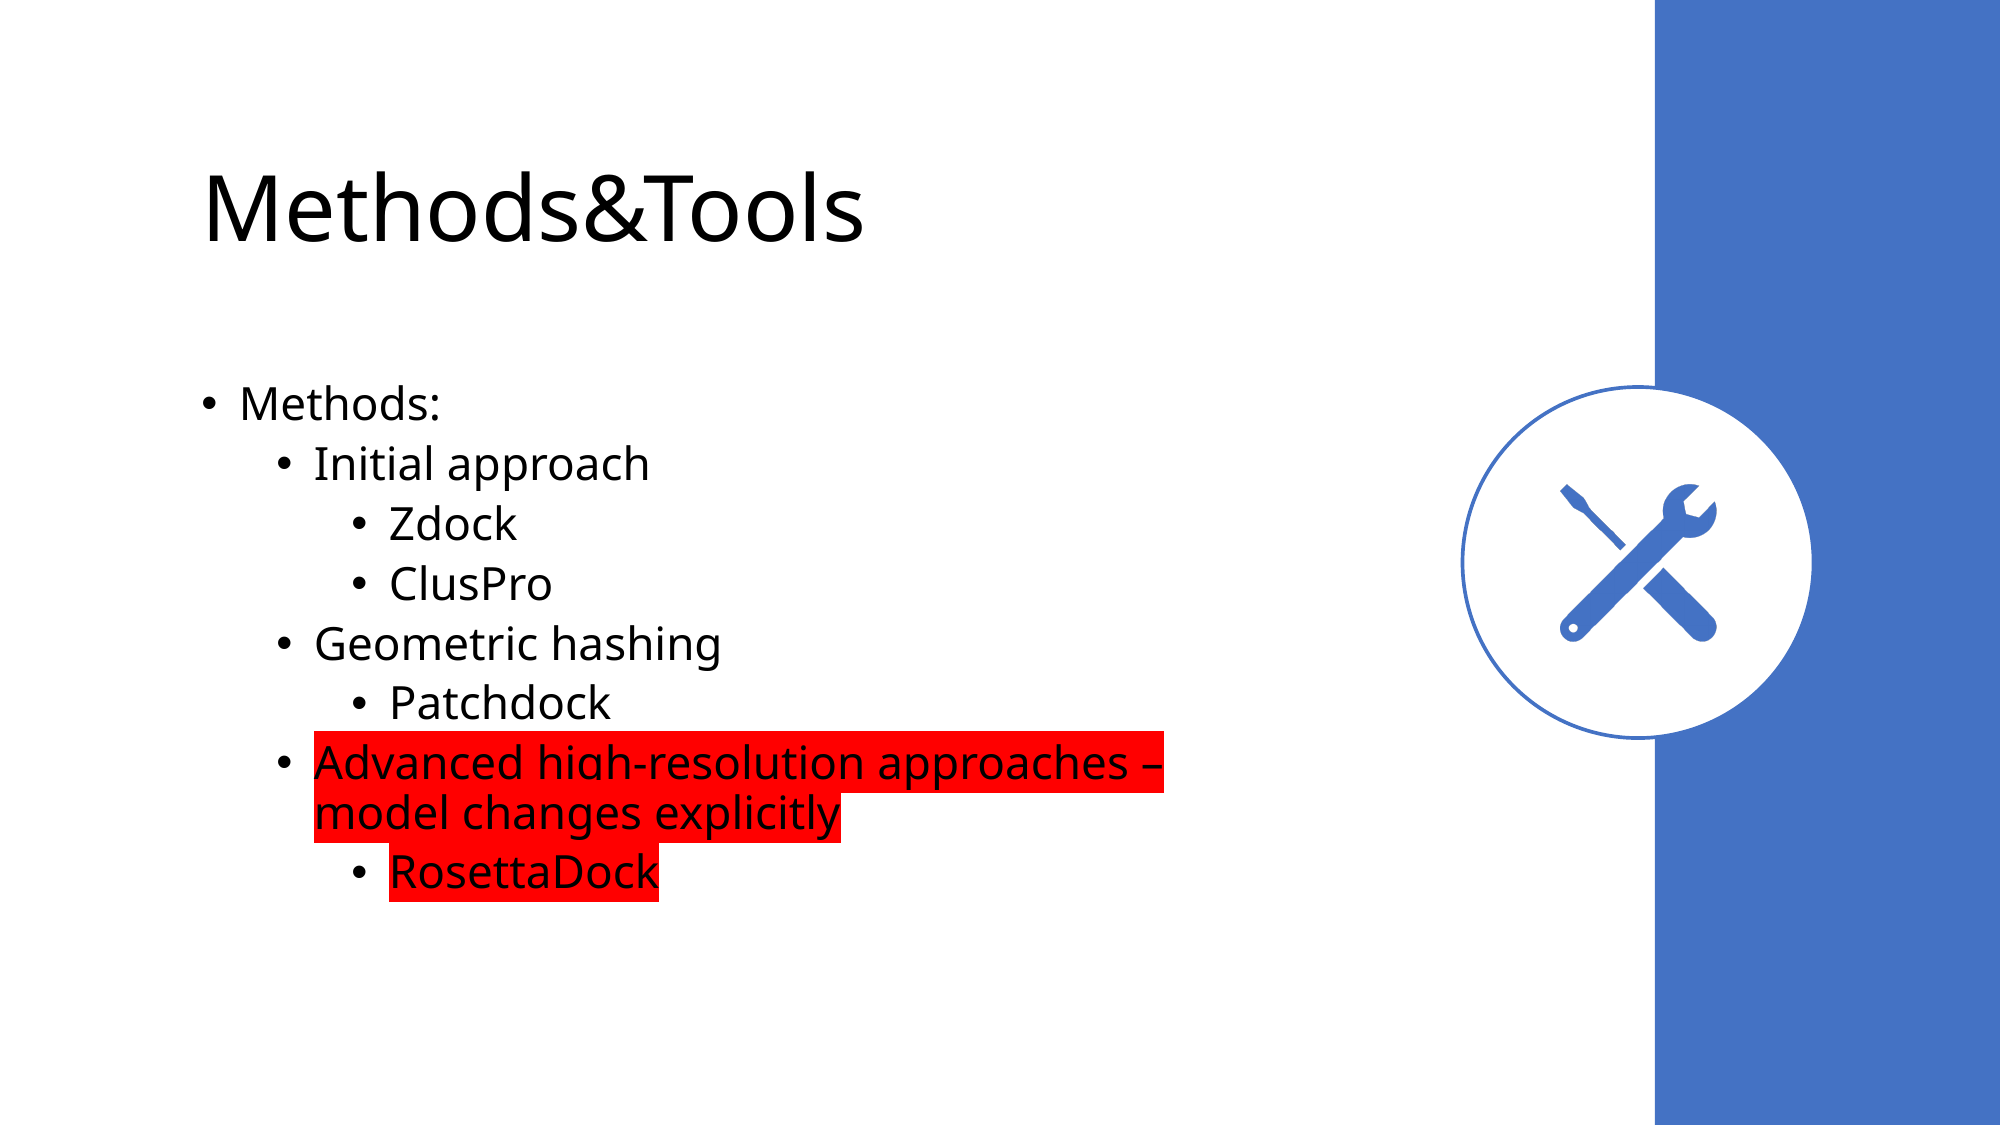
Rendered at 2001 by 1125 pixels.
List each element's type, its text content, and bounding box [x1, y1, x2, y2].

text_box [1461, 385, 1815, 740]
title Methods&Tools [186, 102, 1413, 321]
picture [1544, 468, 1732, 657]
text_box [1654, 0, 2000, 1125]
list Methods: Initial approach Zdock ClusPro Geometric hashing Patchdock Advanced high-resolution approaches – model changes explicitly RosettaDock [186, 373, 1248, 940]
